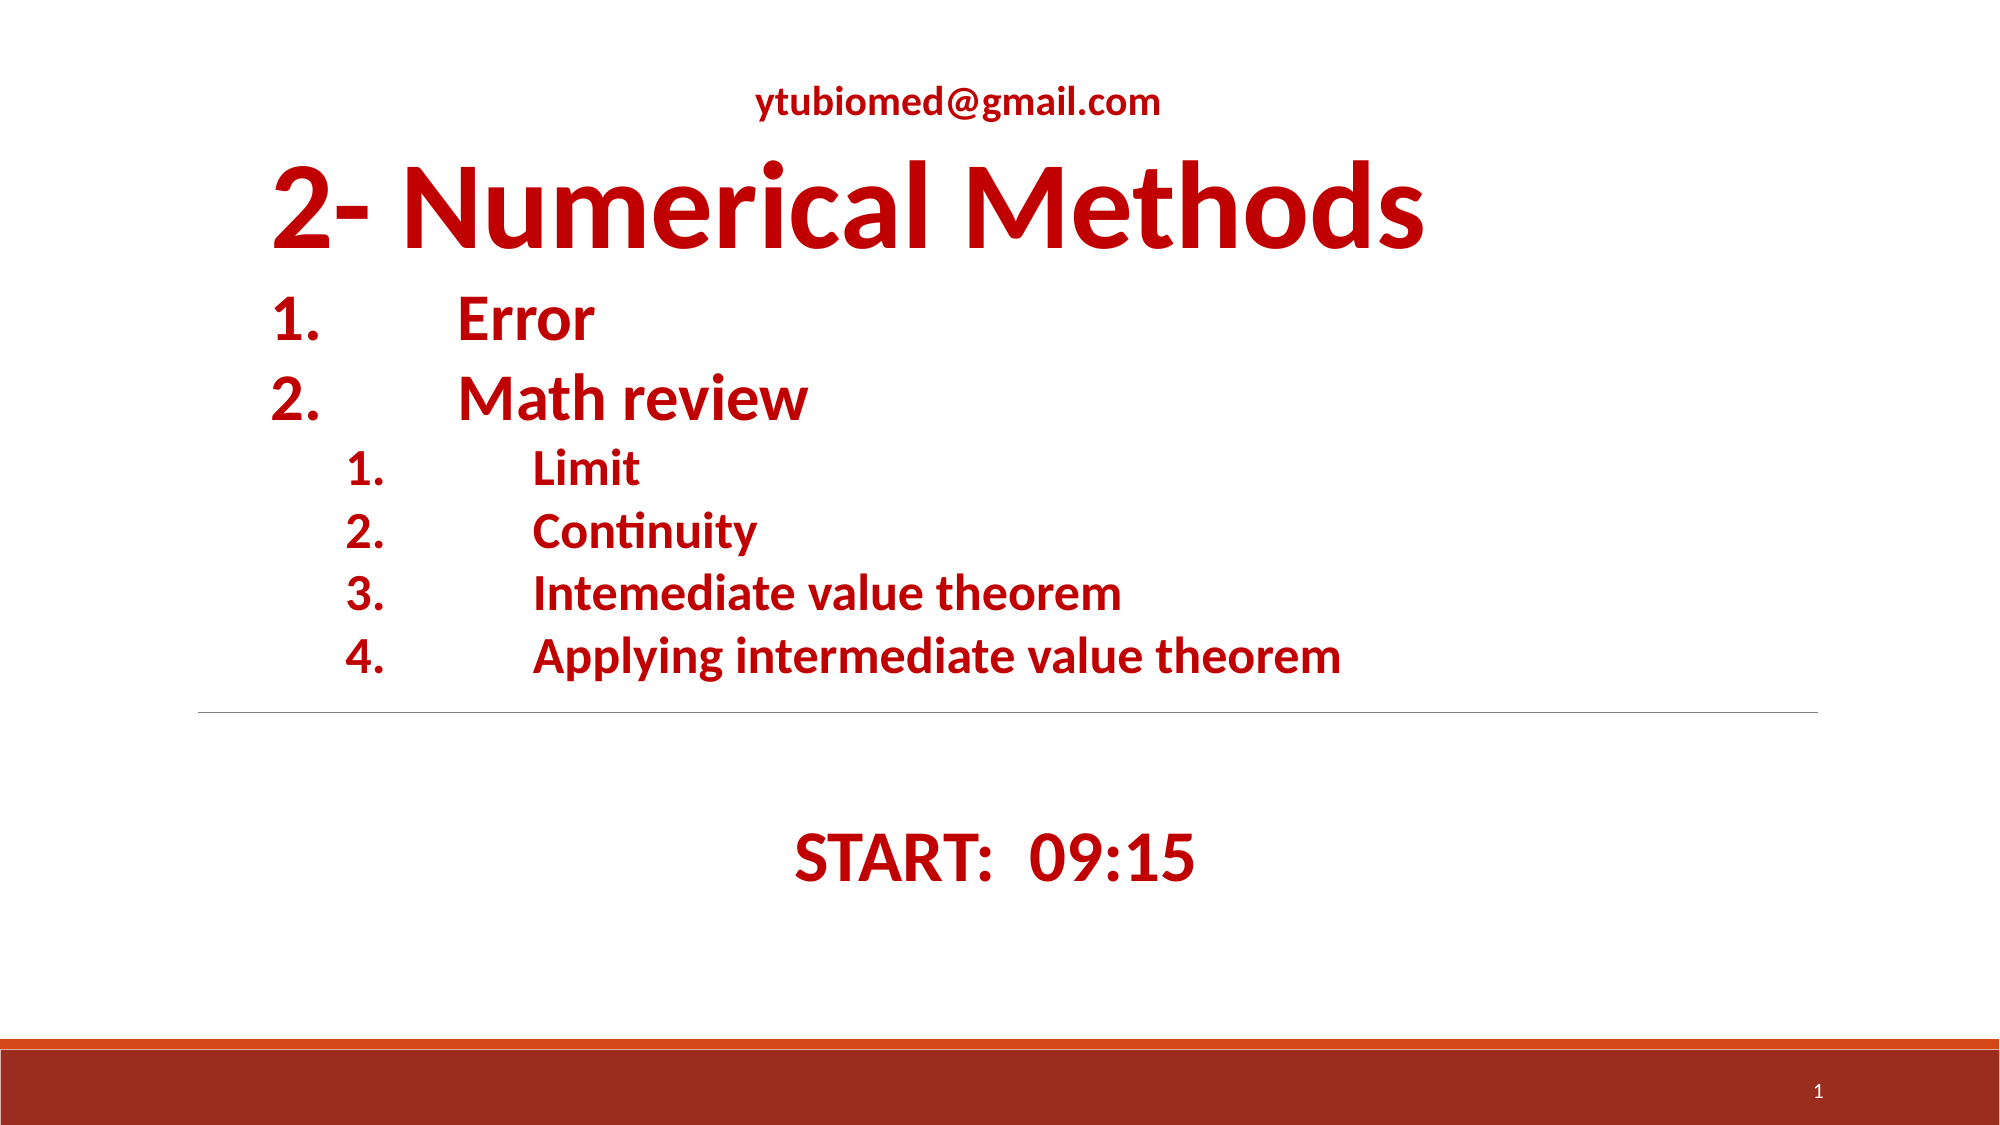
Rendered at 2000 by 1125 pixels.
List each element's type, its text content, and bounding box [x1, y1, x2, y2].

text_box ytubiomed@gmail.com 2- Numerical Methods Error Math review Limit Continuity Intemediate value theorem Applying intermediate value theorem START: 09:15 [255, 66, 1662, 1054]
slide_number 1 [1623, 1059, 1839, 1120]
